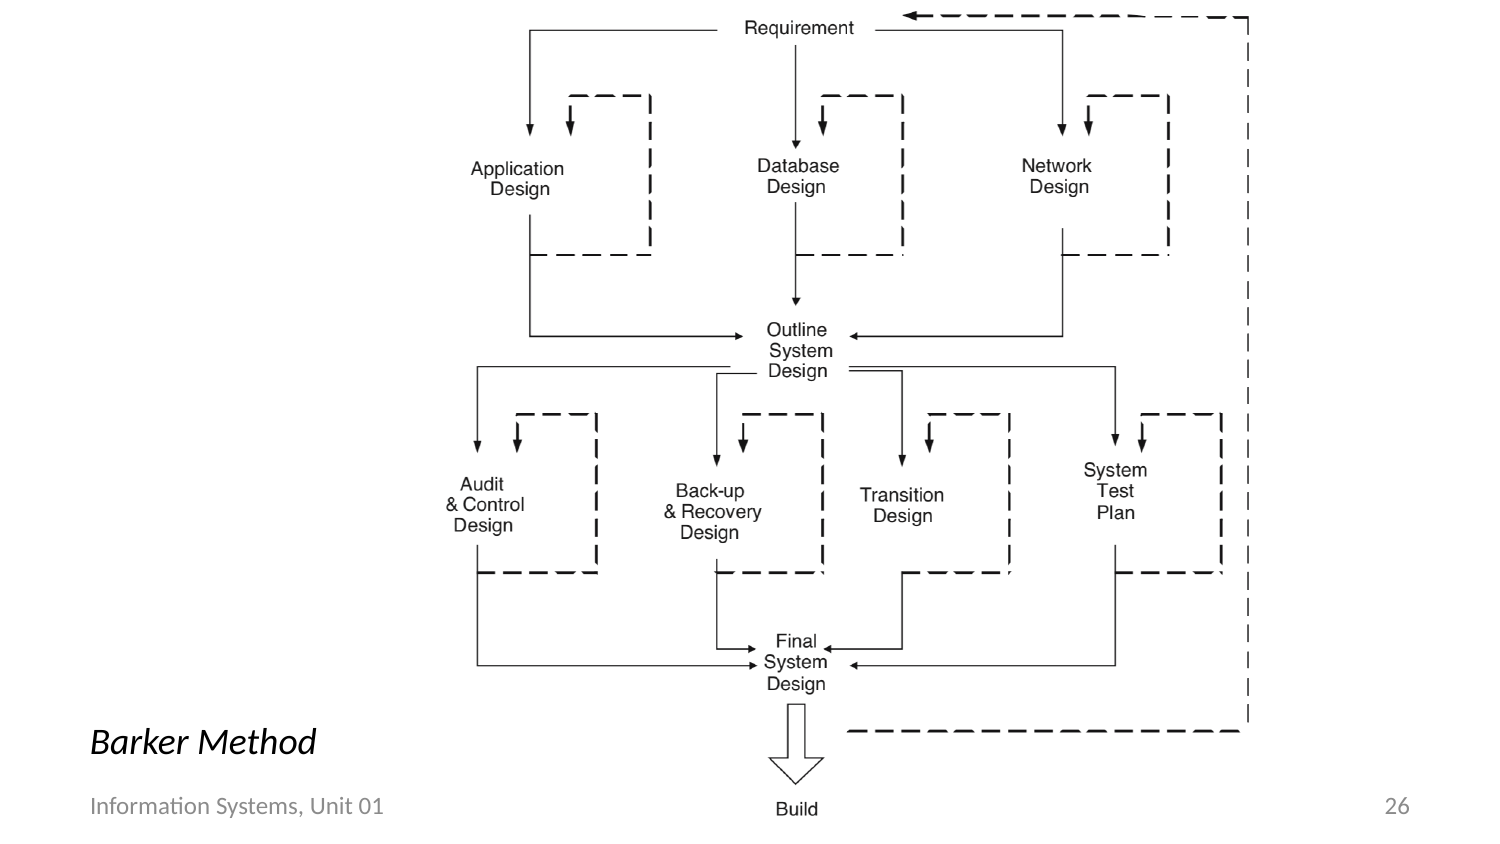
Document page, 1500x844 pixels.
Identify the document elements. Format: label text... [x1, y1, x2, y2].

slide_number Information Systems, Unit 01 [75, 782, 425, 827]
slide_number 25 [1250, 782, 1425, 827]
text_box Barker Method [75, 709, 436, 770]
picture [441, 9, 1250, 820]
